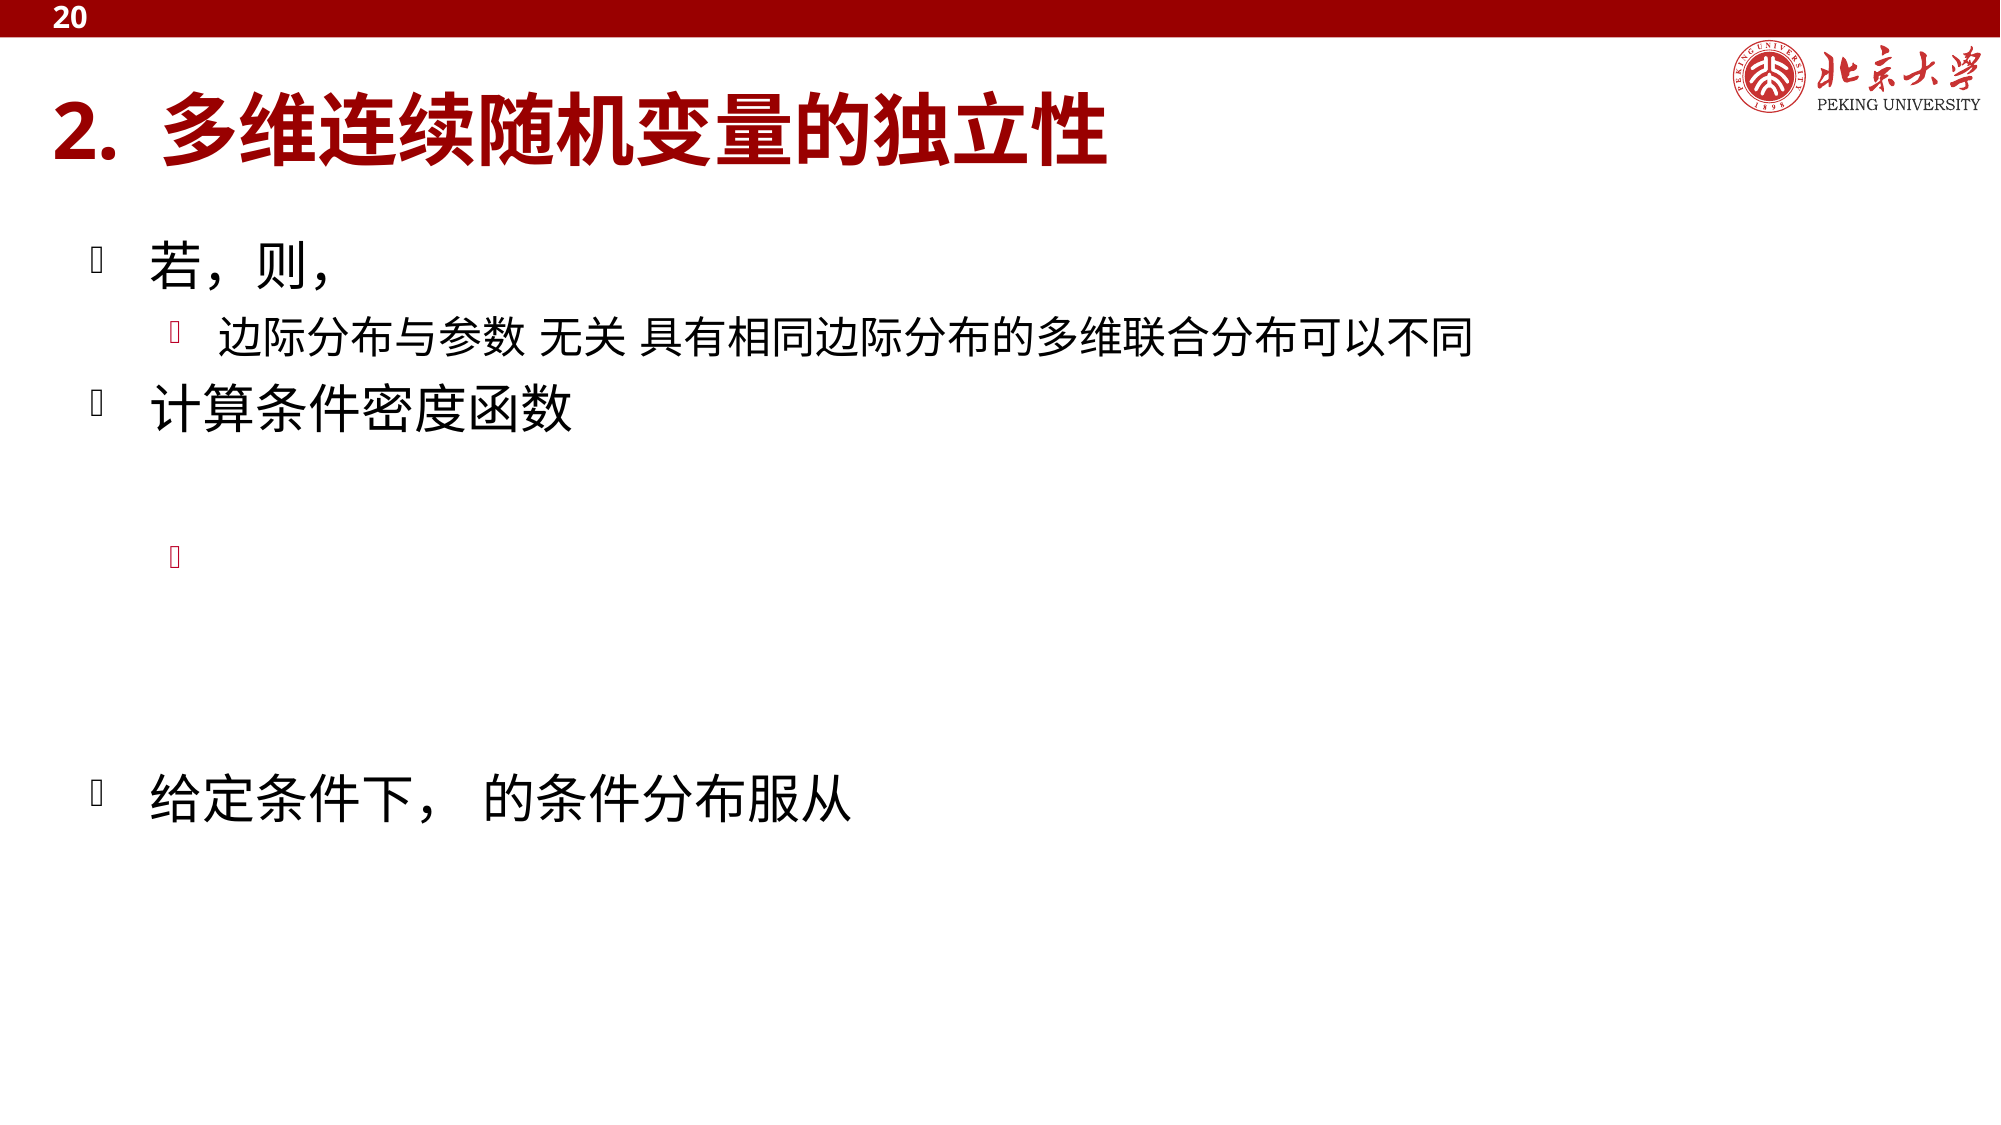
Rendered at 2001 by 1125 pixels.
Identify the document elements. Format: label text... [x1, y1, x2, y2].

title 2. 多维连续随机变量的独立性 [37, 62, 1951, 194]
slide_number 20 [37, 5, 225, 34]
